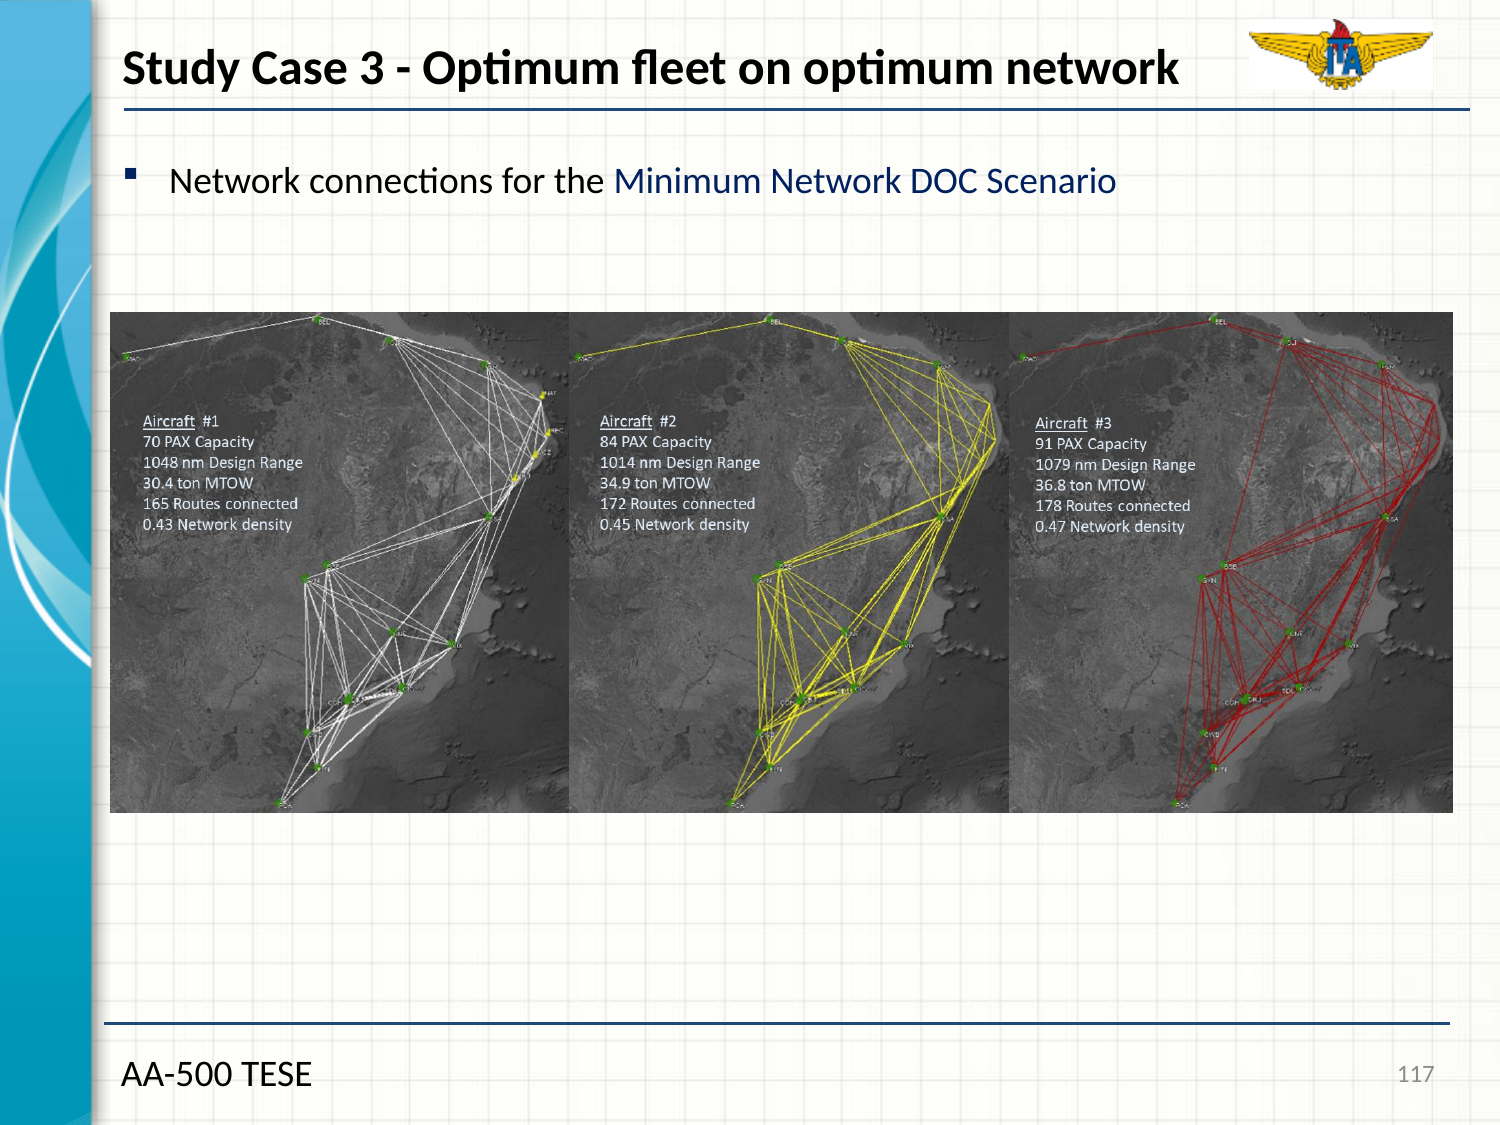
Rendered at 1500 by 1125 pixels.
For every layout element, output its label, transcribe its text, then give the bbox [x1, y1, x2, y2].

slide_number 117 [1100, 1042, 1450, 1103]
text_box Network connections for the Minimum Network DOC Scenario [107, 148, 1500, 209]
picture [0, 0, 1500, 1125]
text_box Study Case 3 - Optimum fleet on optimum network [107, 27, 1258, 102]
